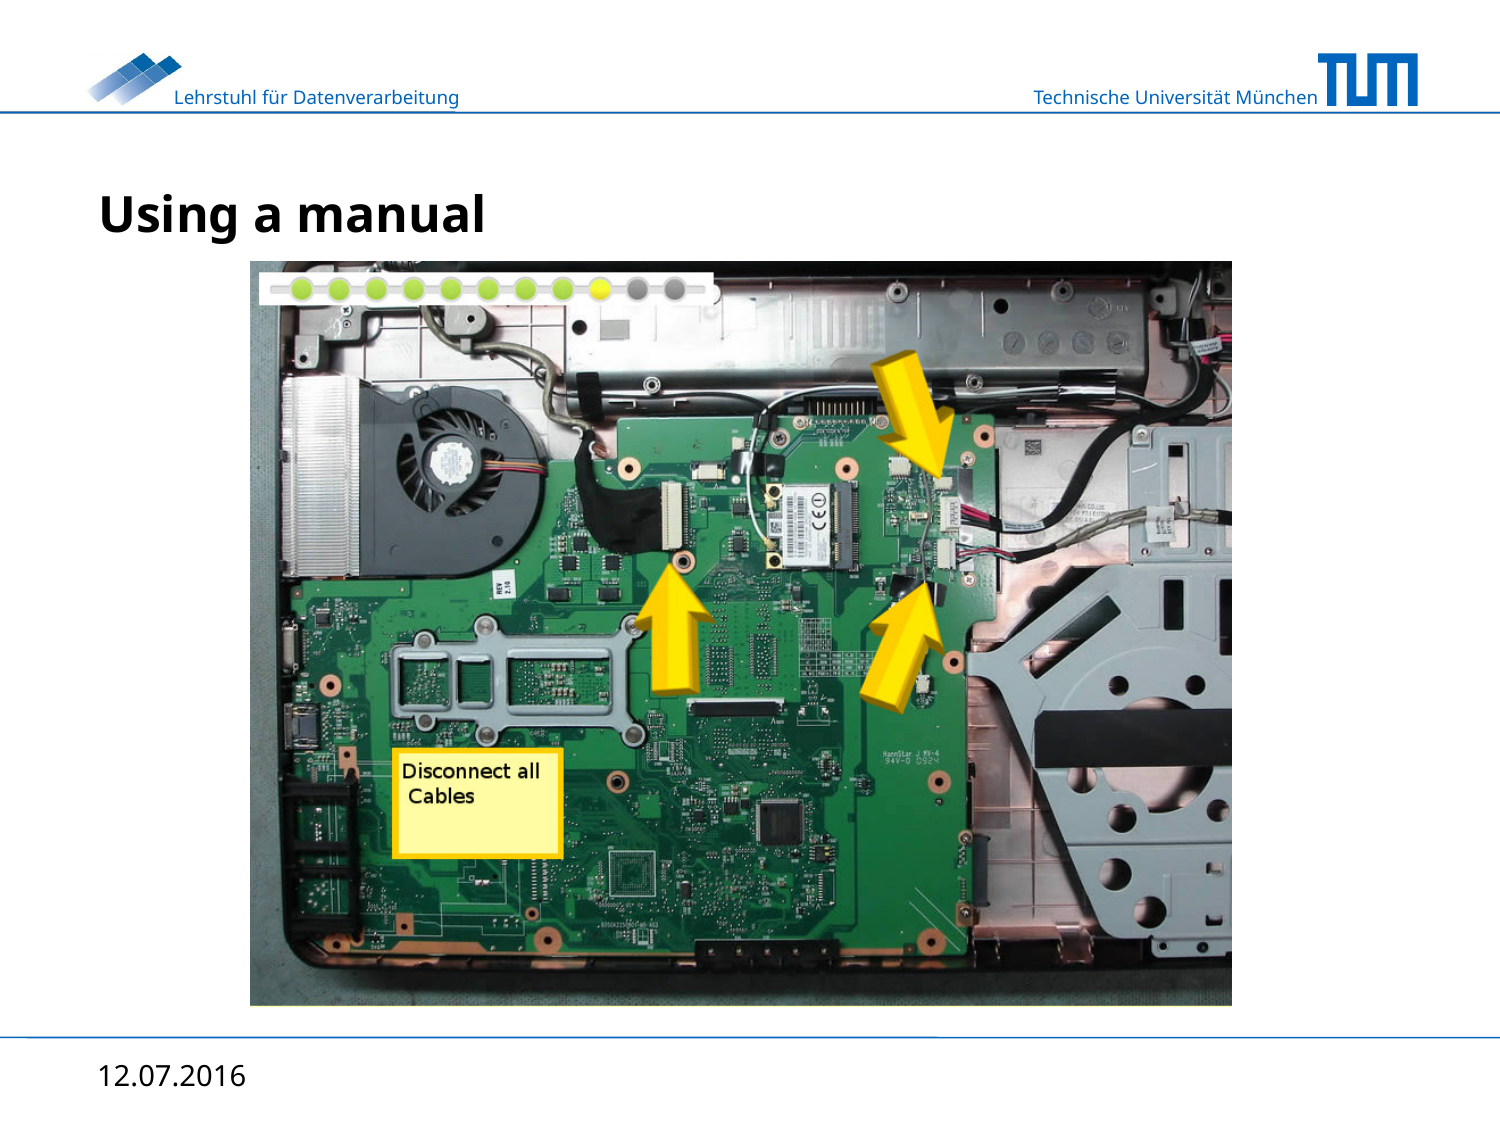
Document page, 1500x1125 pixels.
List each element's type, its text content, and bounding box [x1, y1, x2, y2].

title Using a manual [83, 149, 1417, 251]
picture [85, 52, 182, 106]
footer 12.07.2016 [81, 1049, 1076, 1101]
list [250, 261, 1232, 1007]
